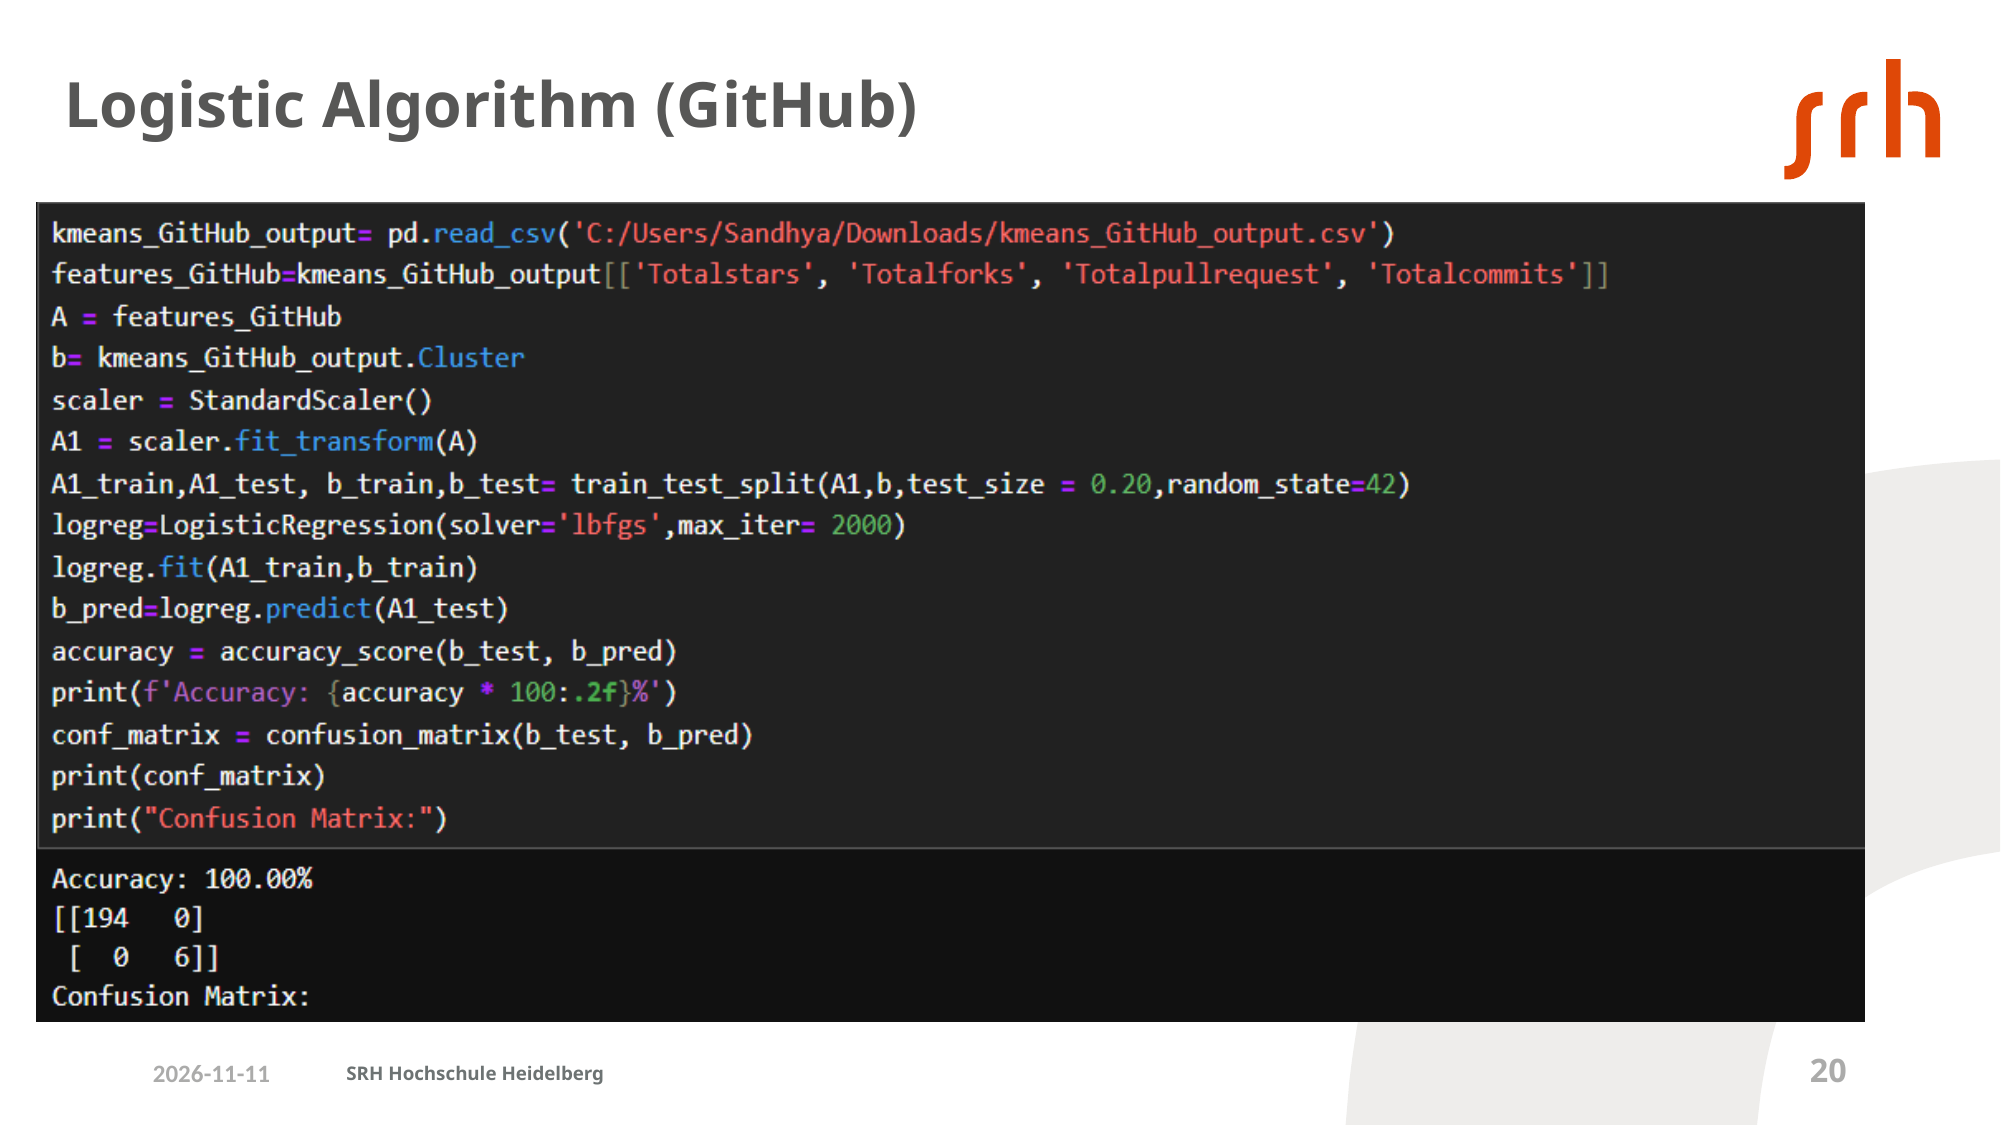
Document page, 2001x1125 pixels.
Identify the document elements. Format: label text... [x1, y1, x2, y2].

footer SRH Hochschule Heidelberg [346, 1042, 1412, 1103]
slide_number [138, 1042, 346, 1103]
title Logistic Algorithm (GitHub) [49, 48, 1887, 231]
slide_number 20 [1412, 1042, 1862, 1103]
picture [36, 202, 1865, 1022]
